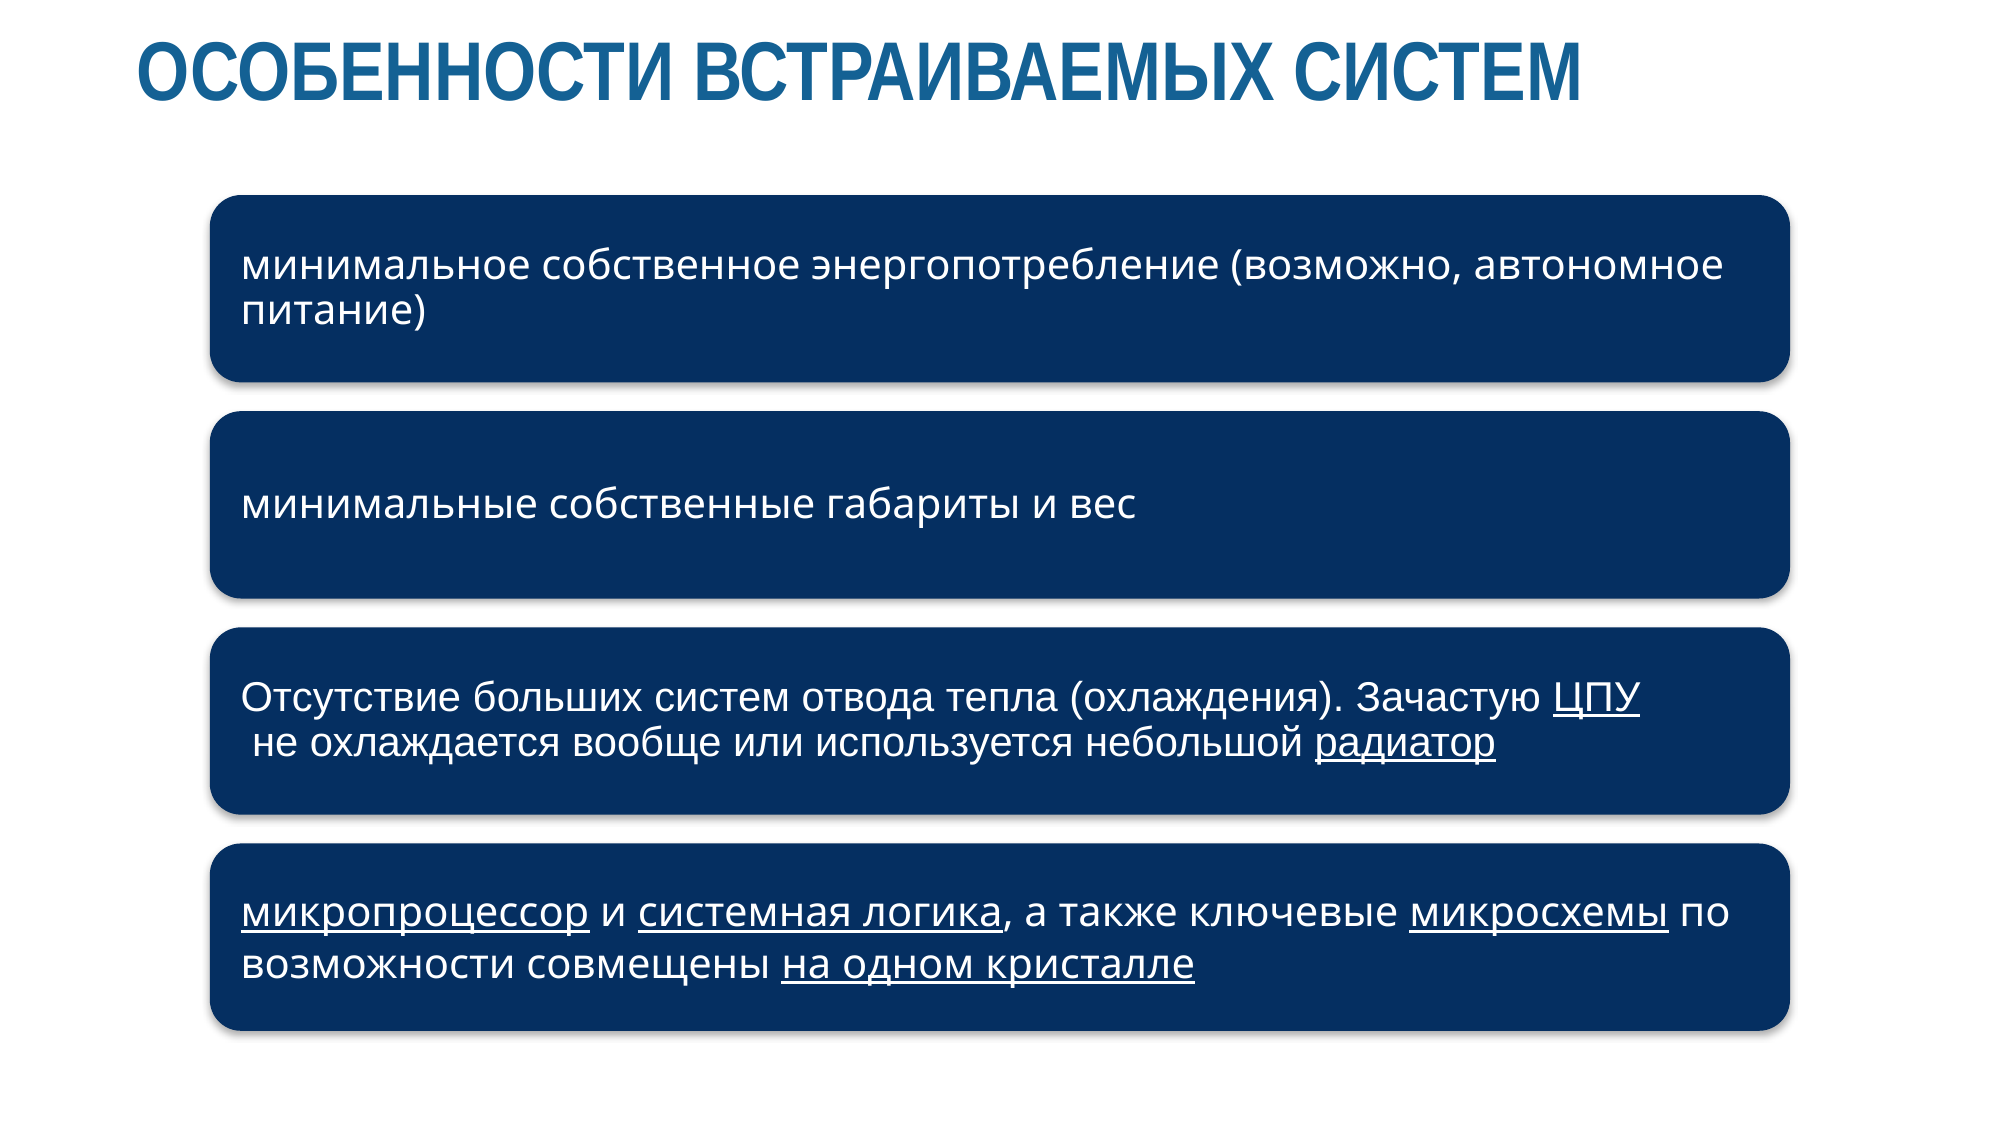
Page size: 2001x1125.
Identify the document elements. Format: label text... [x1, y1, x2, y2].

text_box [209, 189, 1791, 1037]
title Особенности встраиваемых систем [121, 20, 1914, 125]
